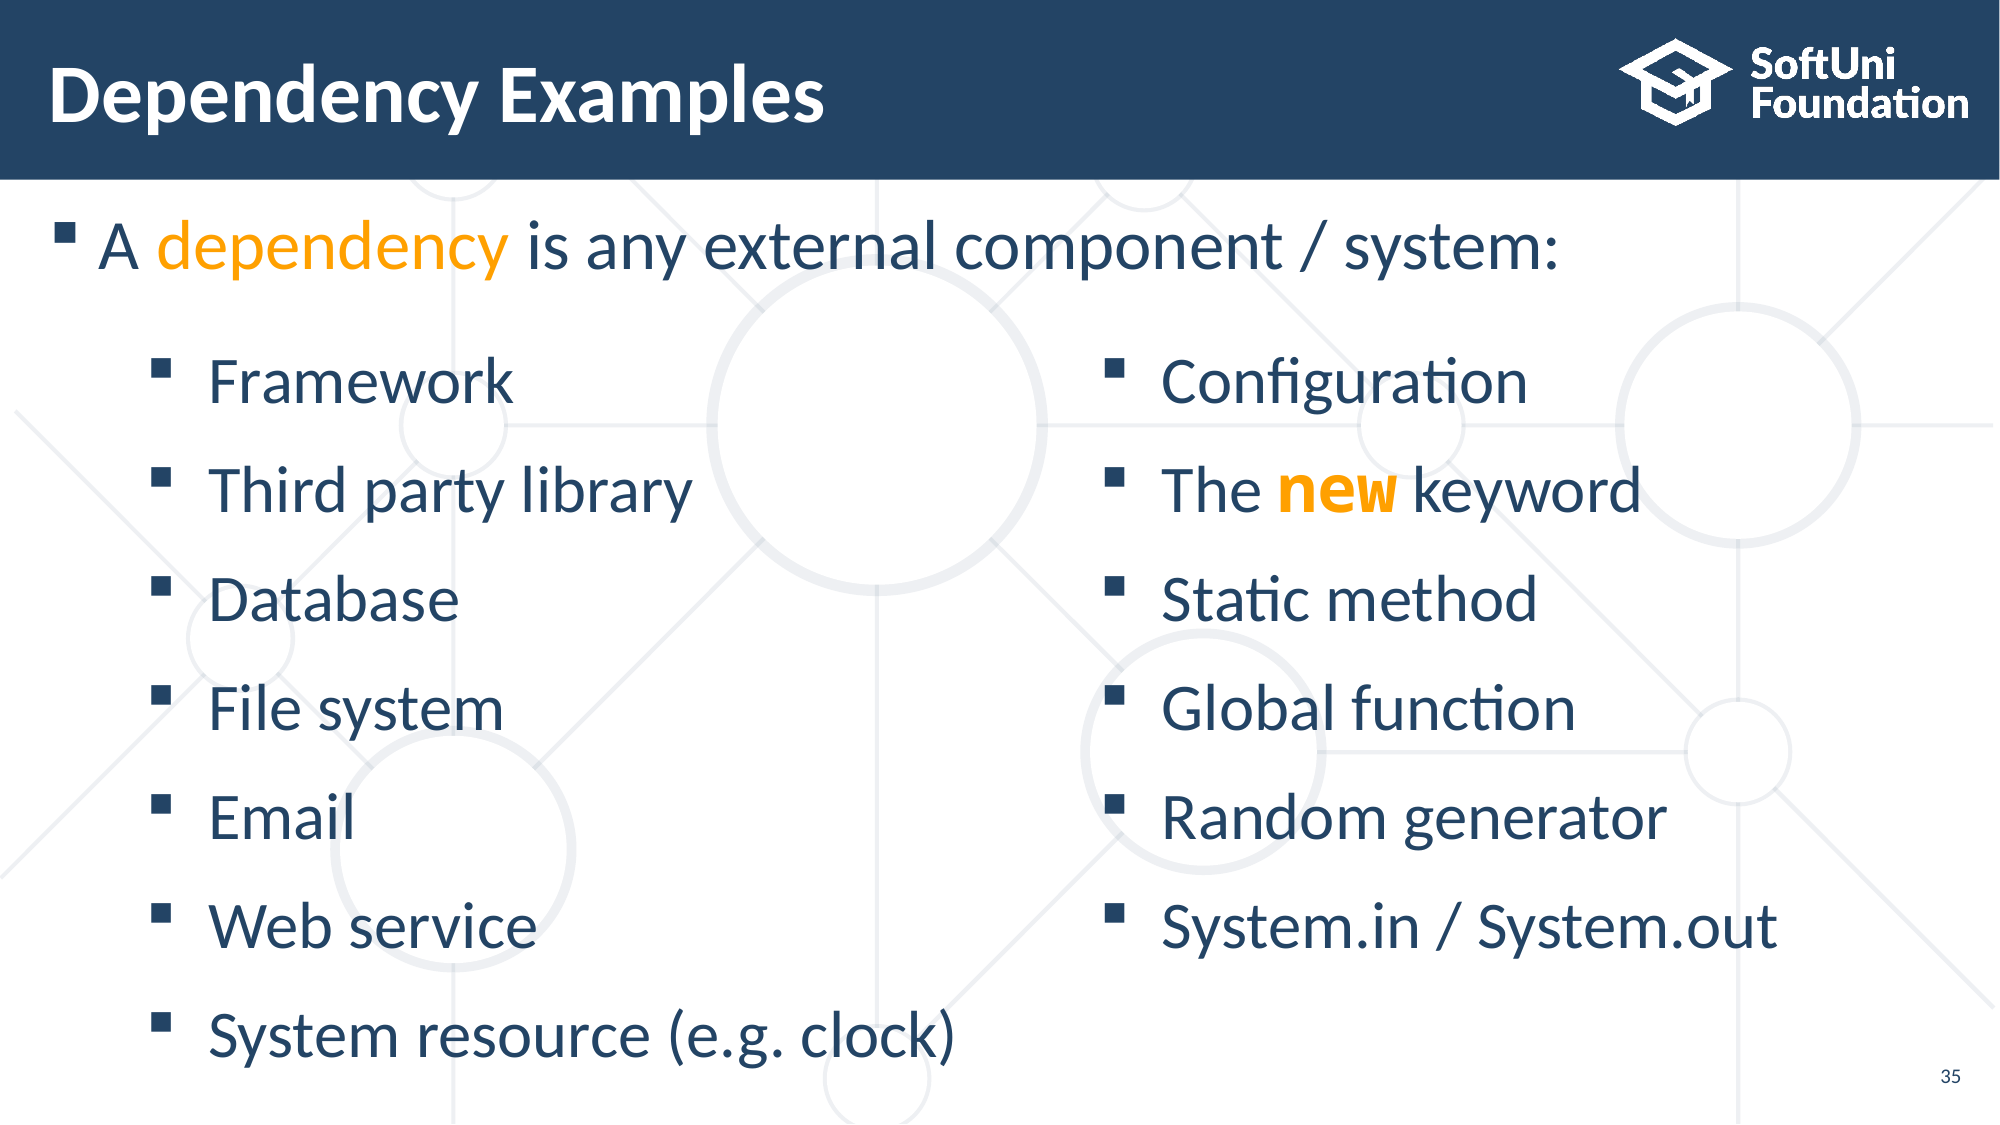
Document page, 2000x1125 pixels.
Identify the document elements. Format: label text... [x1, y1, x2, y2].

picture [1618, 38, 1968, 126]
text_box Framework Third party library Database File system Email Web service System resource (e.g. clock) Configuration The new keyword Static method Global function Random generator System.in / System.out [31, 325, 1968, 1103]
text_box A dependency is any external component / system: [31, 188, 1968, 325]
title Dependency Examples [31, 16, 1591, 162]
